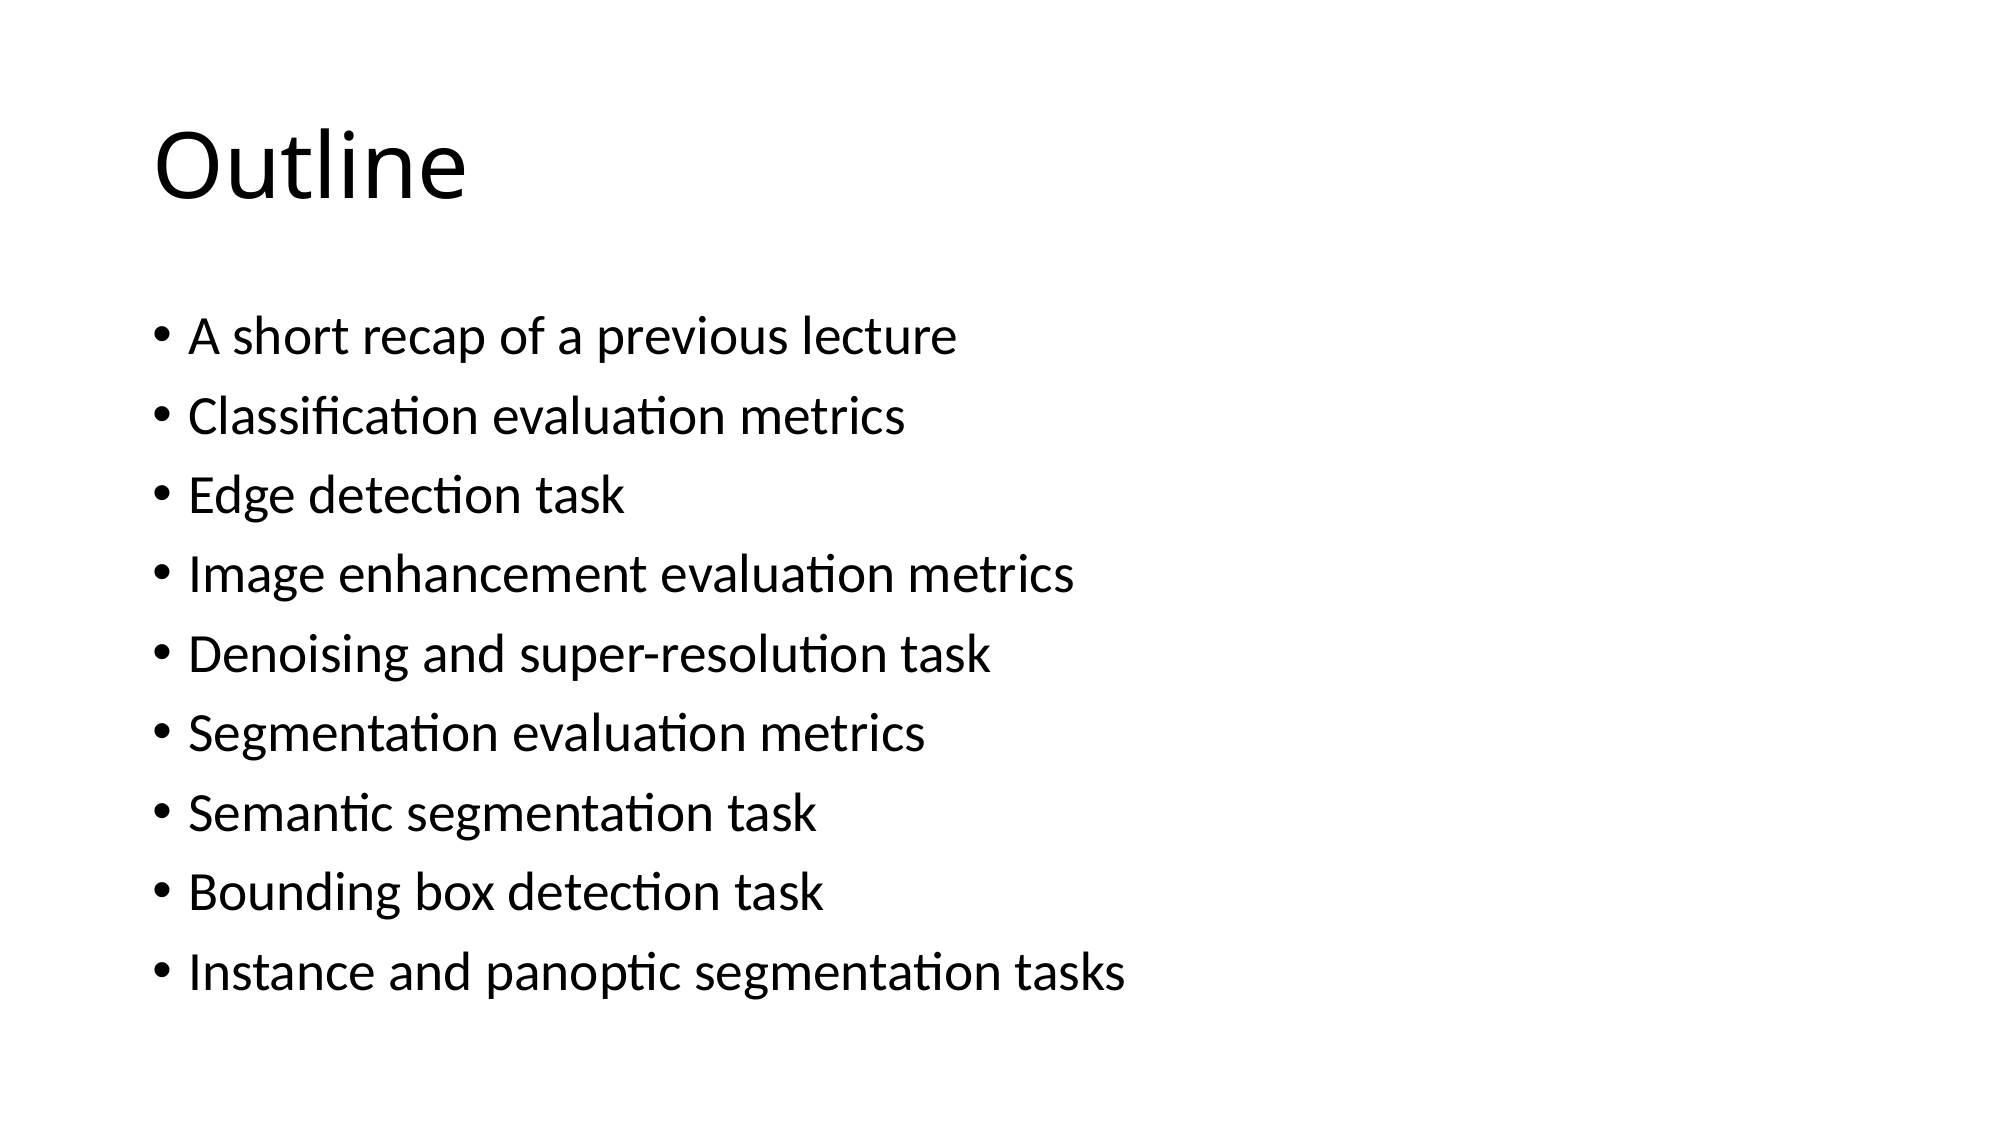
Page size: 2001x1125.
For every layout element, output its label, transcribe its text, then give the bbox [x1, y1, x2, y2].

list A short recap of a previous lecture Classification evaluation metrics Edge detection task Image enhancement evaluation metrics Denoising and super-resolution task Segmentation evaluation metrics Semantic segmentation task Bounding box detection task Instance and panoptic segmentation tasks [137, 299, 1863, 1014]
title Outline [137, 59, 1863, 278]
